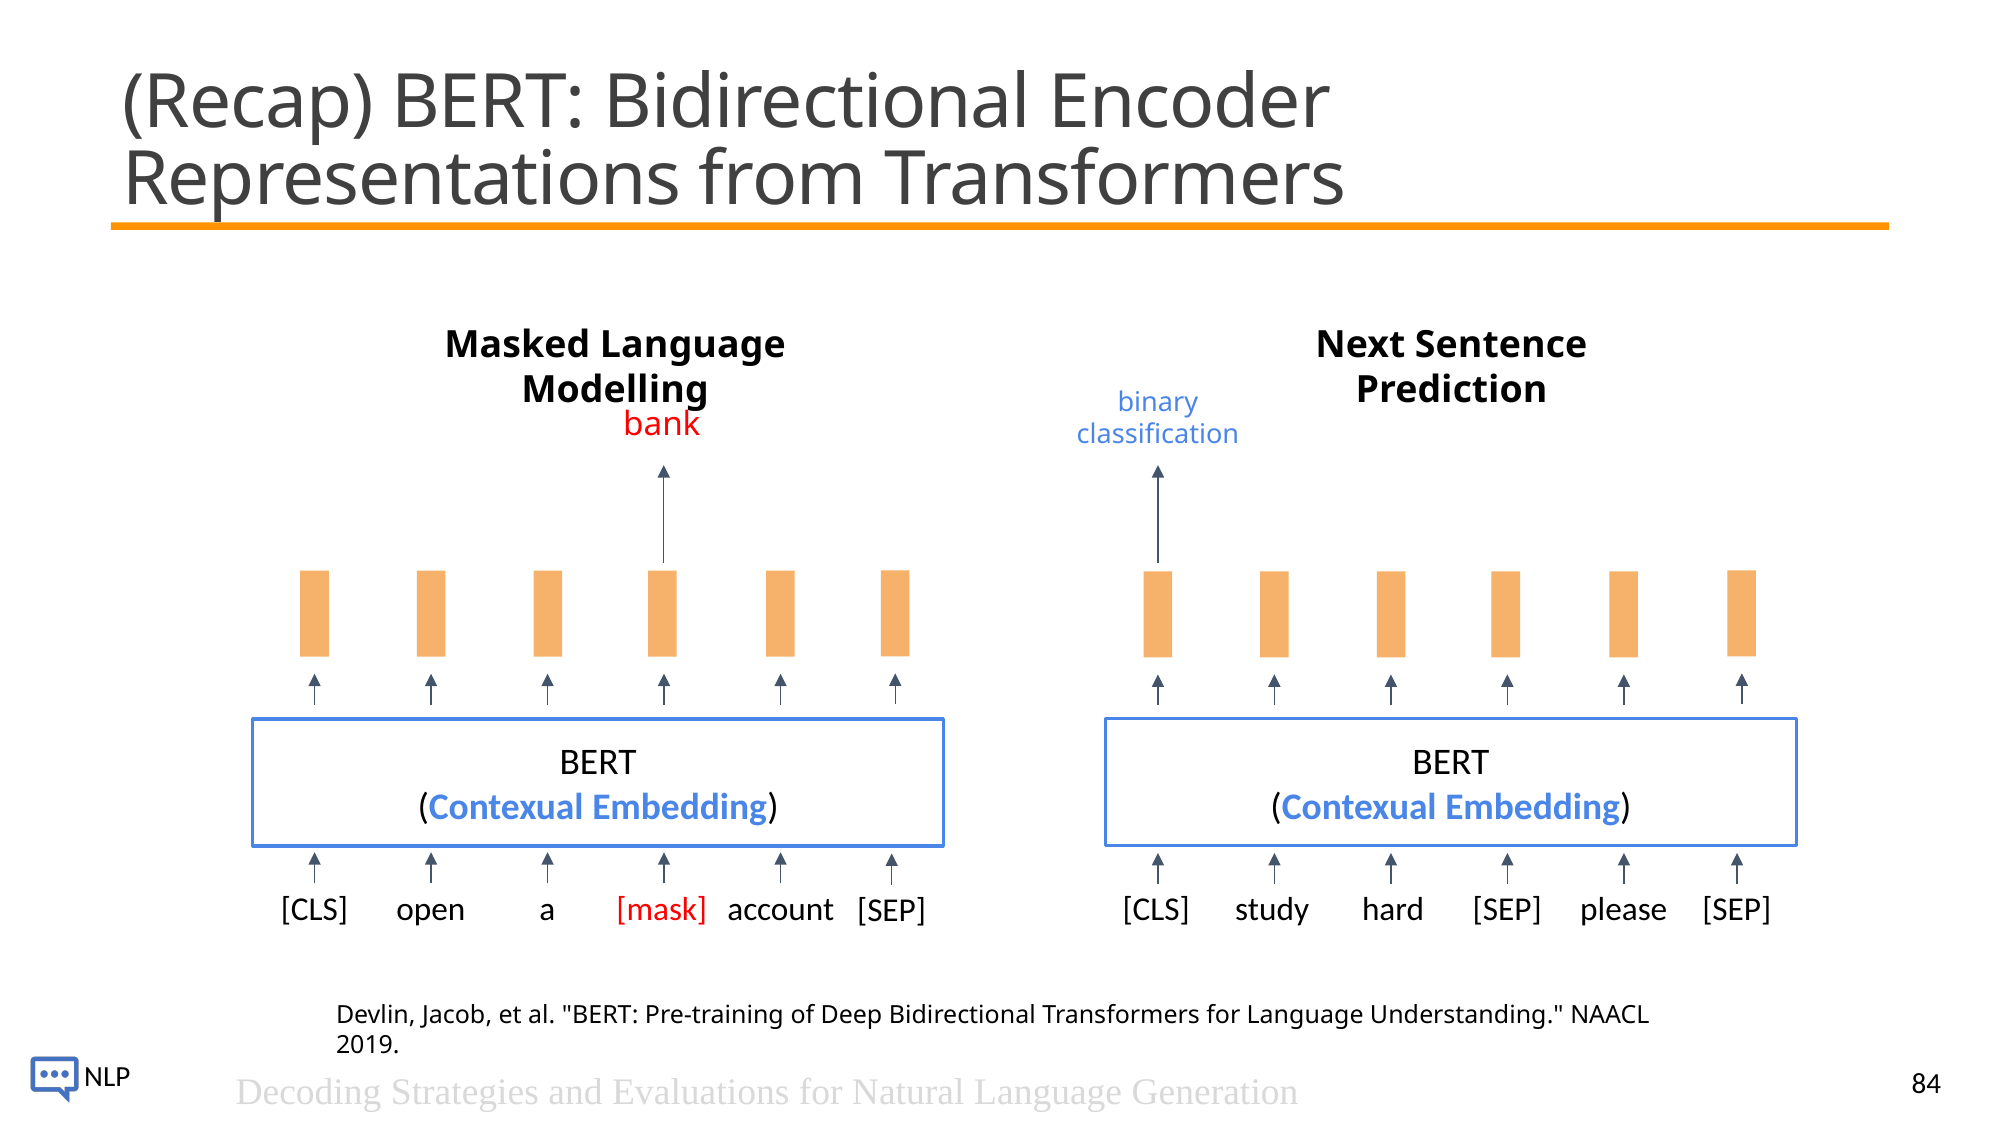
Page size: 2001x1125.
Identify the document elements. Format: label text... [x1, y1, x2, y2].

text_box [533, 570, 563, 657]
text_box [SEP] [1686, 880, 1788, 935]
picture [23, 1047, 86, 1110]
text_box study [1211, 880, 1332, 935]
text_box [SEP] [1456, 880, 1558, 935]
text_box [648, 570, 677, 657]
text_box [1609, 571, 1638, 658]
text_box [1491, 571, 1521, 658]
text_box account [708, 880, 841, 935]
slide_number 84 [1740, 1052, 1957, 1113]
text_box [CLS] [1105, 880, 1207, 935]
text_box please [1564, 880, 1683, 935]
text_box BERT (Contexual Embedding) [1105, 718, 1797, 846]
text_box Next Sentence Prediction [1206, 304, 1697, 425]
text_box Decoding Strategies and Evaluations for Natural Language Generation [220, 1059, 1349, 1120]
text_box BERT (Contexual Embedding) [252, 718, 944, 847]
text_box [1376, 571, 1406, 658]
text_box [766, 570, 795, 657]
text_box Masked Language Modelling [356, 304, 874, 425]
text_box binary classification [1060, 369, 1256, 464]
text_box open [380, 880, 482, 935]
text_box [880, 570, 910, 657]
text_box [CLS] [263, 880, 366, 935]
text_box [1260, 571, 1289, 658]
text_box a [496, 880, 598, 935]
text_box [mask] [601, 880, 708, 935]
text_box [300, 570, 329, 657]
text_box hard [1332, 880, 1454, 935]
text_box Devlin, Jacob, et al. "BERT: Pre-training of Deep Bidirectional Transformers for Language Understanding." NAACL 2019. [321, 983, 1679, 1074]
text_box [1143, 571, 1173, 658]
text_box bank [599, 425, 724, 457]
text_box [1727, 570, 1756, 657]
text_box [416, 570, 446, 657]
title (Recap) BERT: Bidirectional Encoder Representations from Transformers [107, 58, 1899, 228]
text_box [SEP] [841, 880, 943, 936]
